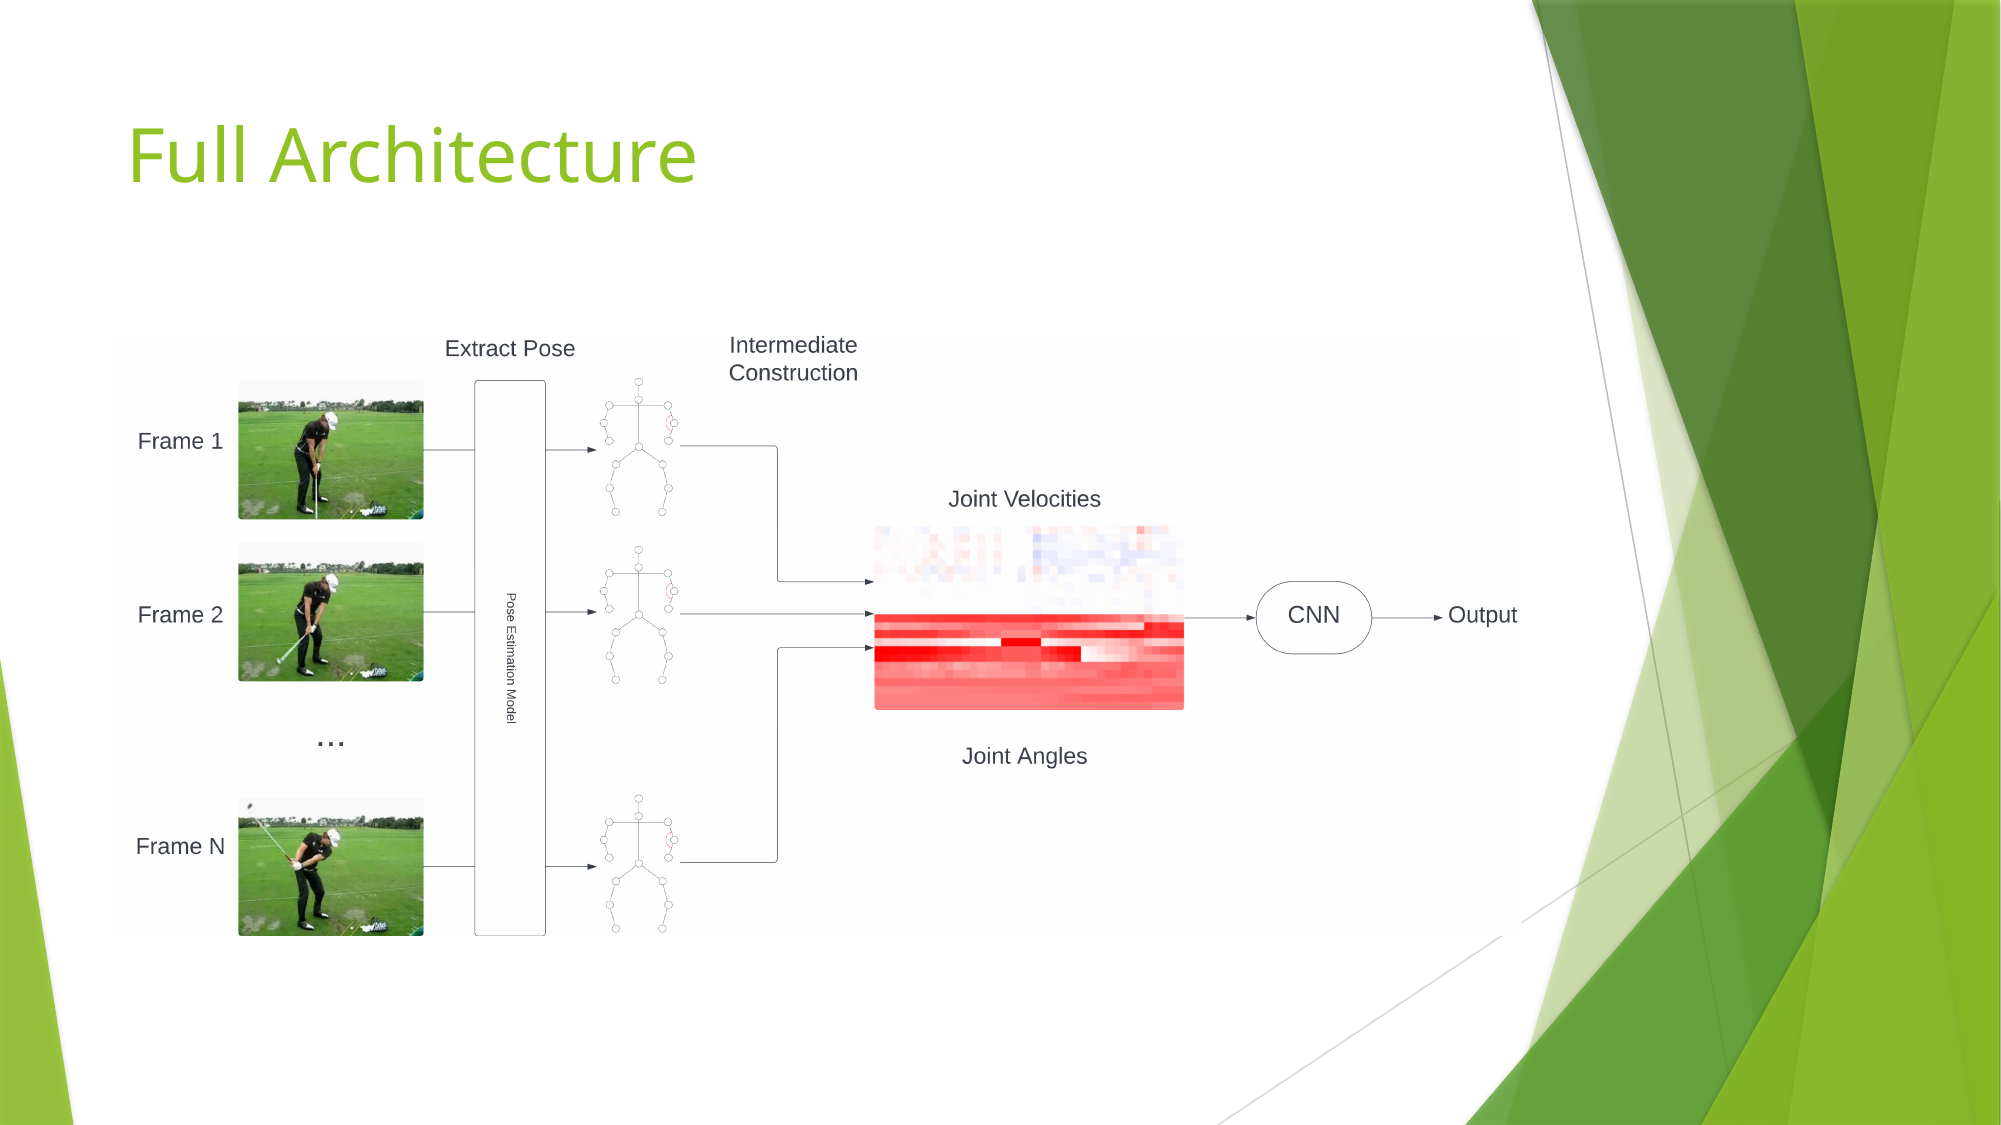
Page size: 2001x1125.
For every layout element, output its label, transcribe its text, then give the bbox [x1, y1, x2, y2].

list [110, 334, 1522, 937]
title Full Architecture [111, 99, 1522, 317]
